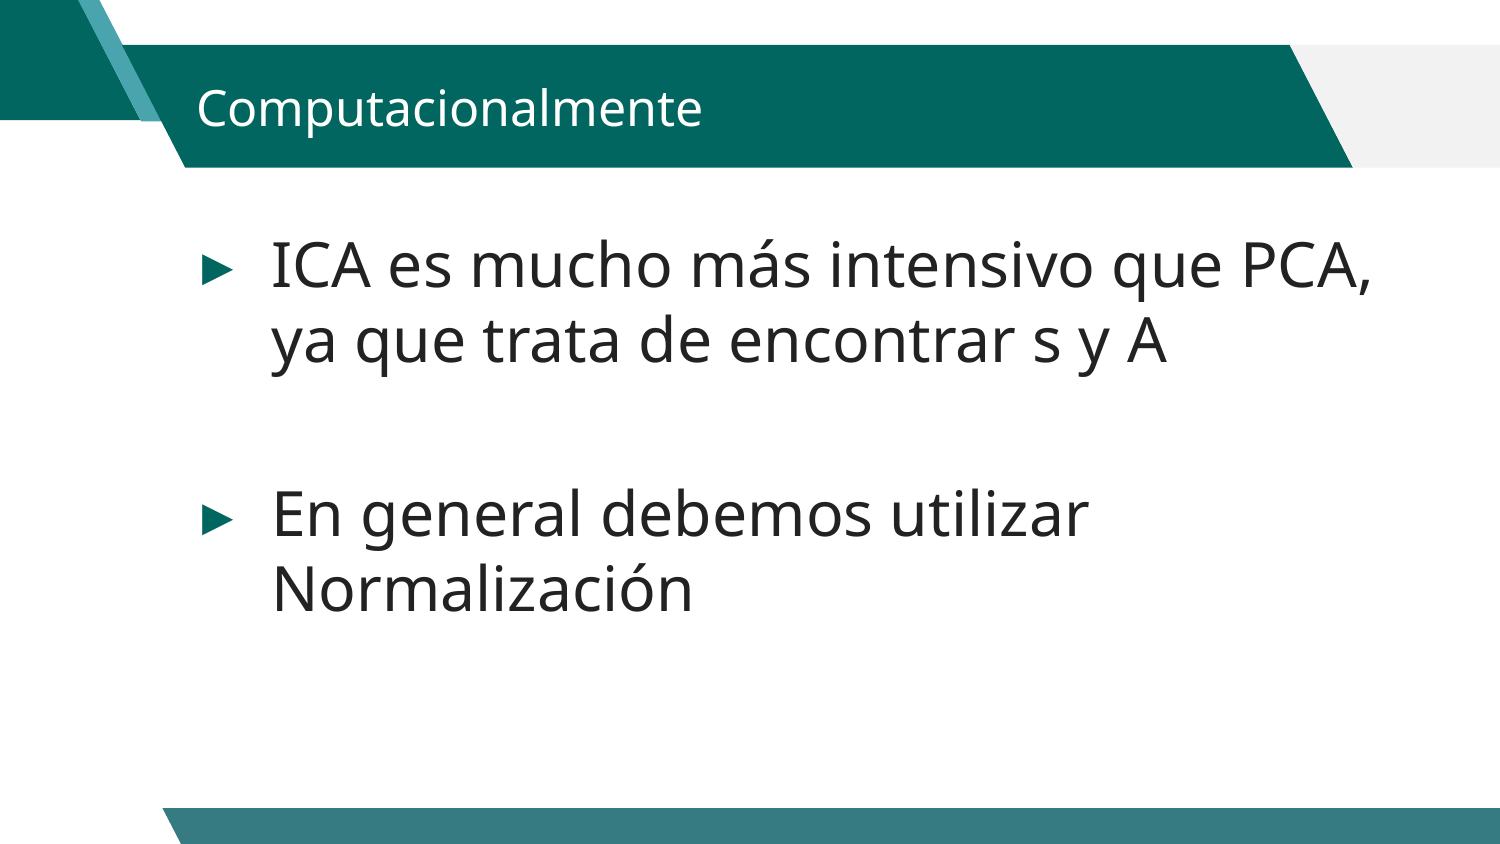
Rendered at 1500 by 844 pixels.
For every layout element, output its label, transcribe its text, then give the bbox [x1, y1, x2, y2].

title Computacionalmente [181, 45, 1285, 169]
list ICA es mucho más intensivo que PCA, ya que trata de encontrar s y A En general debemos utilizar Normalización [181, 209, 1425, 808]
